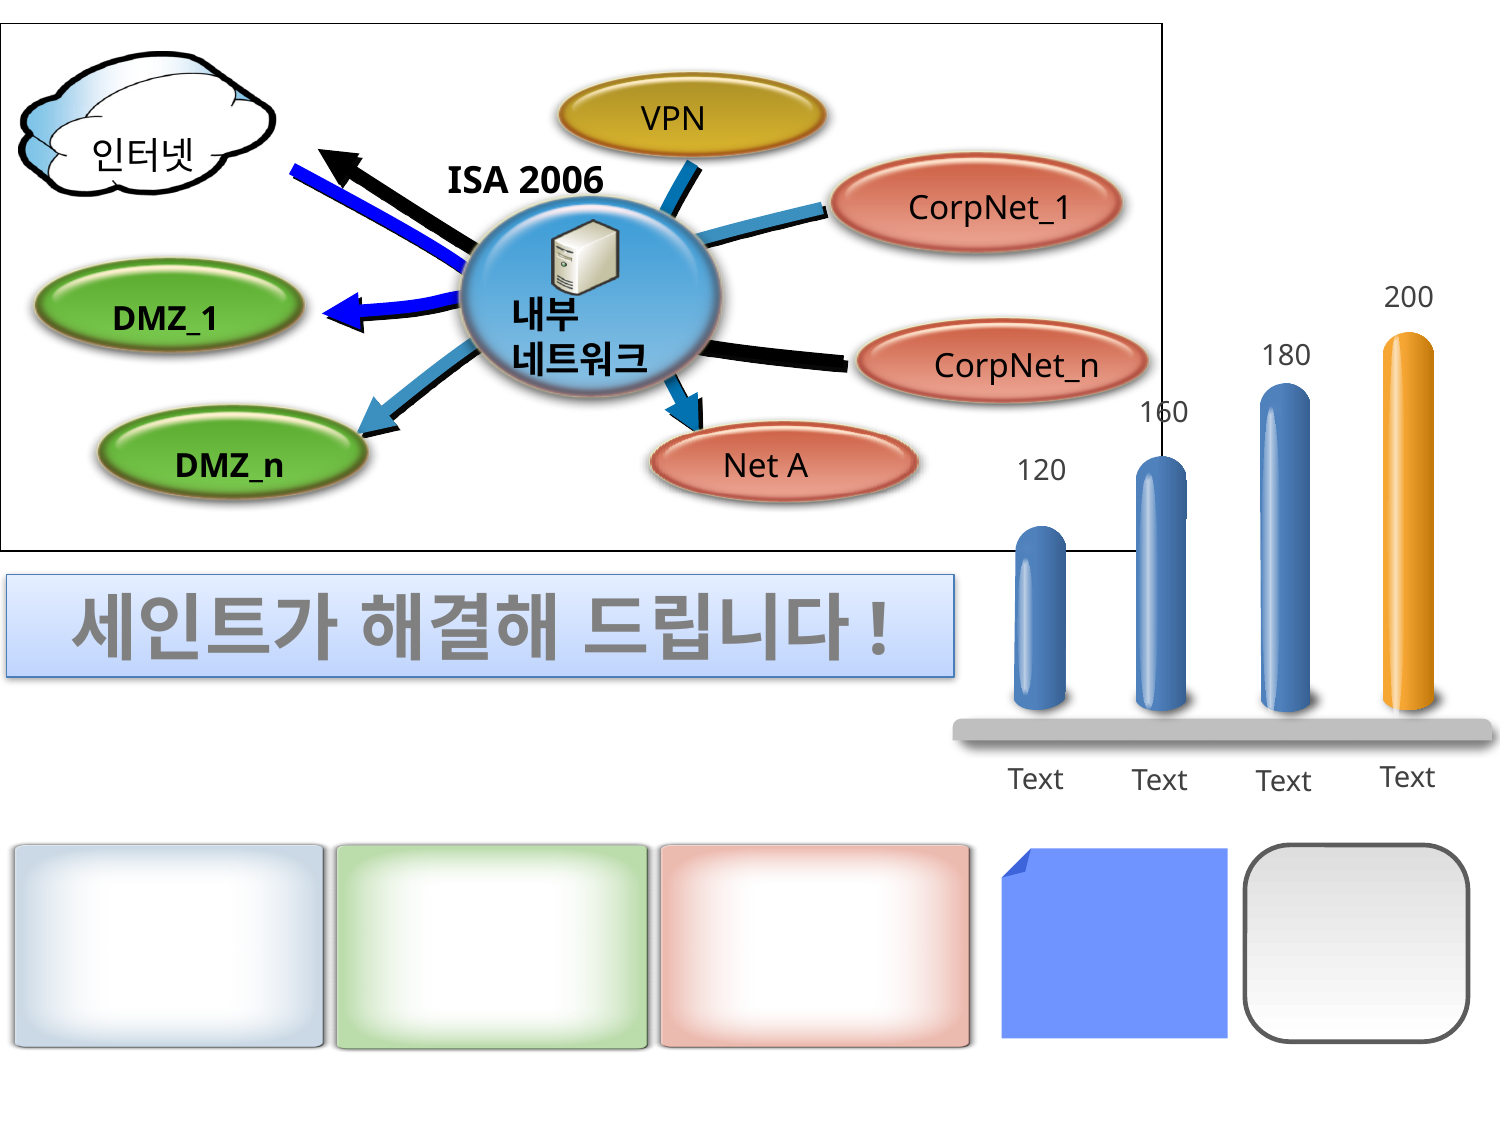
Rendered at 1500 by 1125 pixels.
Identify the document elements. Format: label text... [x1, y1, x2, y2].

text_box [6, 841, 981, 1053]
text_box [1244, 844, 1468, 1042]
text_box 세인트가 해결해 드립니다! [6, 574, 939, 678]
text_box [1001, 848, 1228, 1039]
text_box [0, 23, 1166, 552]
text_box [944, 270, 1500, 806]
